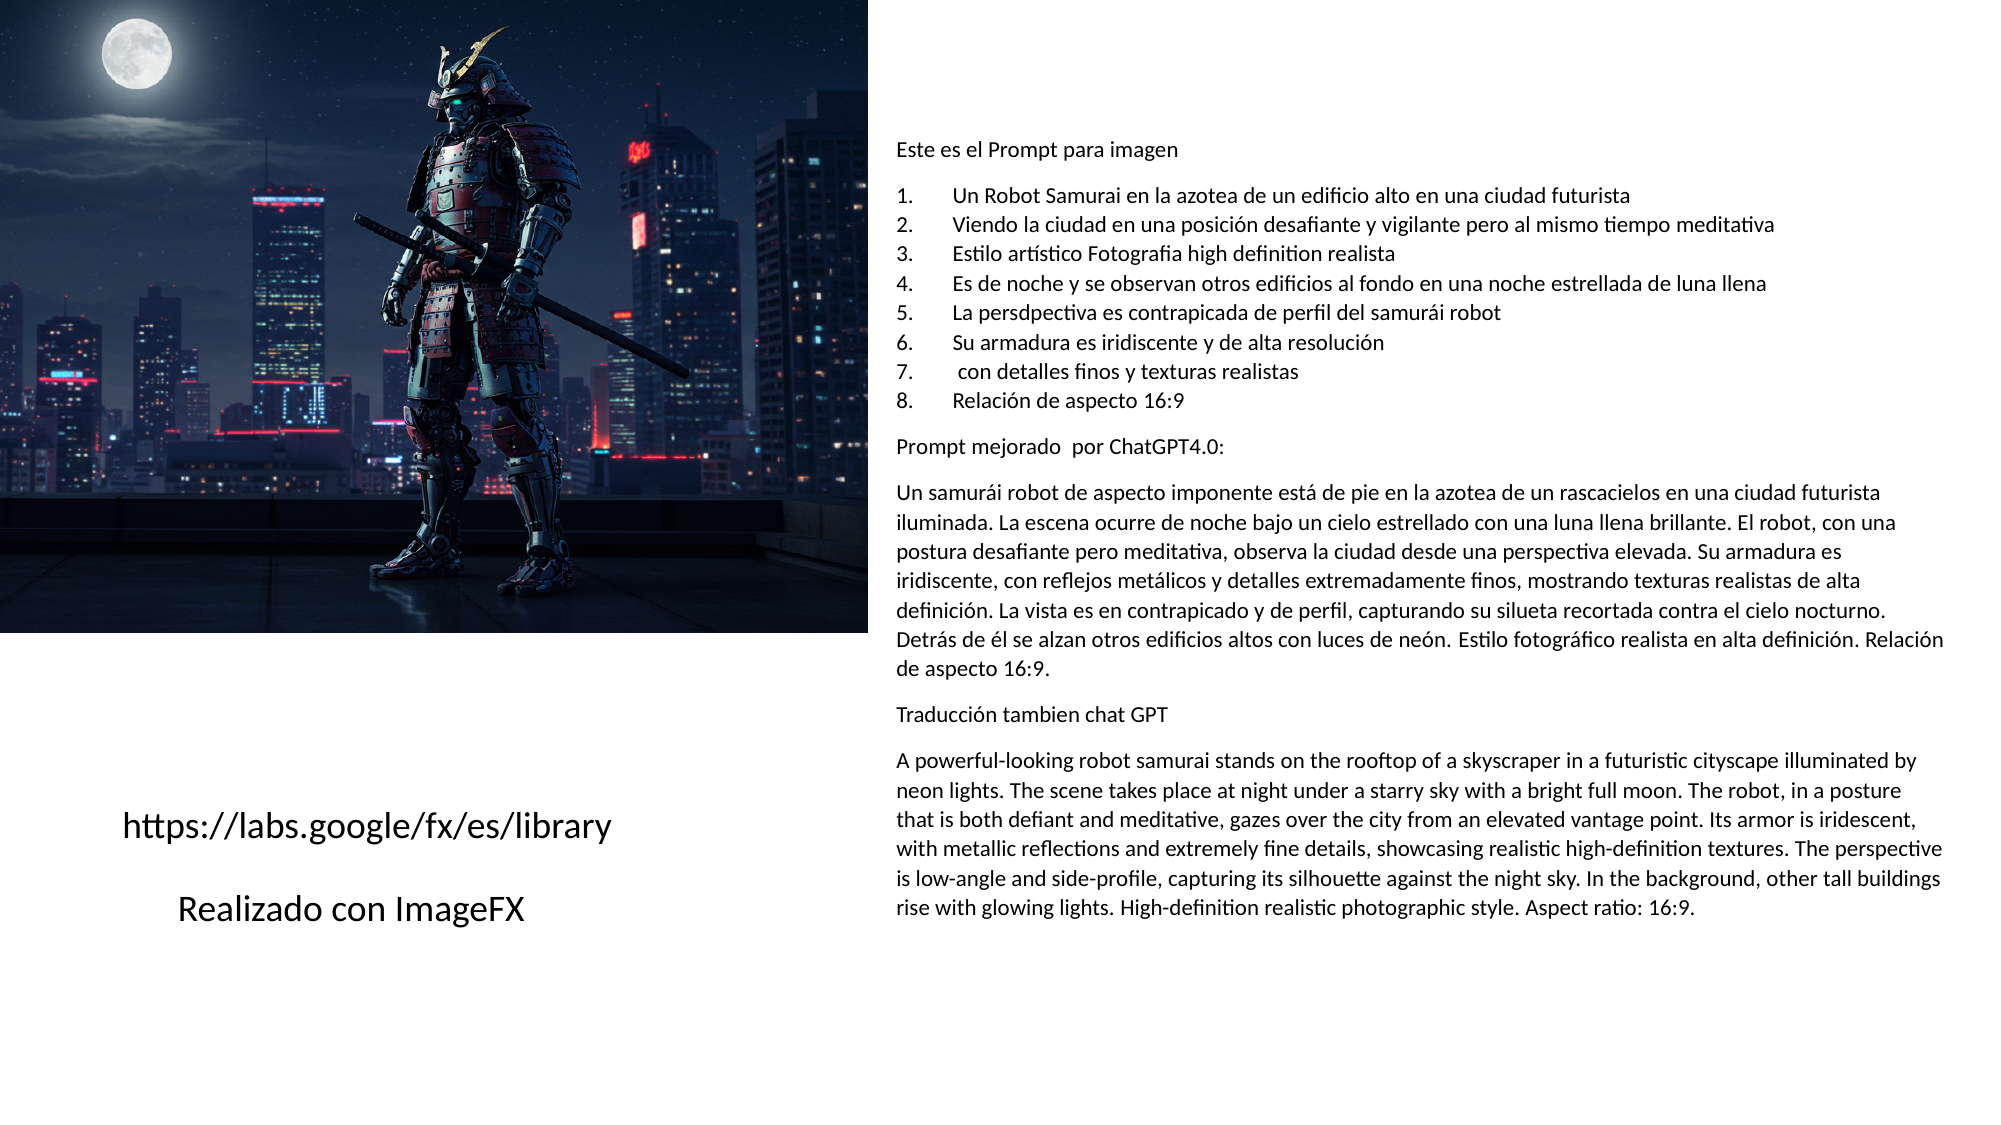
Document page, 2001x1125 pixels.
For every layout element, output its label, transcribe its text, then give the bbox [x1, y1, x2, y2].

text_box Realizado con ImageFX [163, 876, 540, 937]
picture [0, 0, 868, 633]
text_box Este es el Prompt para imagen Un Robot Samurai en la azotea de un edificio alto en una ciudad futurista Viendo la ciudad en una posición desafiante y vigilante pero al mismo tiempo meditativa Estilo artístico Fotografia high definition realista Es de noche y se observan otros edificios al fondo en una noche estrellada de luna llena La persdpectiva es contrapicada de perfil del samurái robot Su armadura es iridiscente y de alta resolución con detalles finos y texturas realistas Relación de aspecto 16:9 Prompt mejorado por ChatGPT4.0: Un samurái robot de aspecto imponente está de pie en la azotea de un rascacielos en una ciudad futurista iluminada. La escena ocurre de noche bajo un cielo estrellado con una luna llena brillante. El robot, con una postura desafiante pero meditativa, observa la ciudad desde una perspectiva elevada. Su armadura es iridiscente, con reflejos metálicos y detalles extremadamente finos, mostrando texturas realistas de alta definición. La vista es en contrapicado y de perfil, capturando su silueta recortada contra el cielo nocturno. Detrás de él se alzan otros edificios altos con luces de neón. Estilo fotográfico realista en alta definición. Relación de aspecto 16:9. Traducción tambien chat GPT A powerful-looking robot samurai stands on the rooftop of a skyscraper in a futuristic cityscape illuminated by neon lights. The scene takes place at night under a starry sky with a bright full moon. The robot, in a posture that is both defiant and meditative, gazes over the city from an elevated vantage point. Its armor is iridescent, with metallic reflections and extremely fine details, showcasing realistic high-definition textures. The perspective is low-angle and side-profile, capturing its silhouette against the night sky. In the background, other tall buildings rise with glowing lights. High-definition realistic photographic style. Aspect ratio: 16:9. [881, 125, 1961, 928]
text_box https://labs.google/fx/es/library [107, 793, 628, 853]
